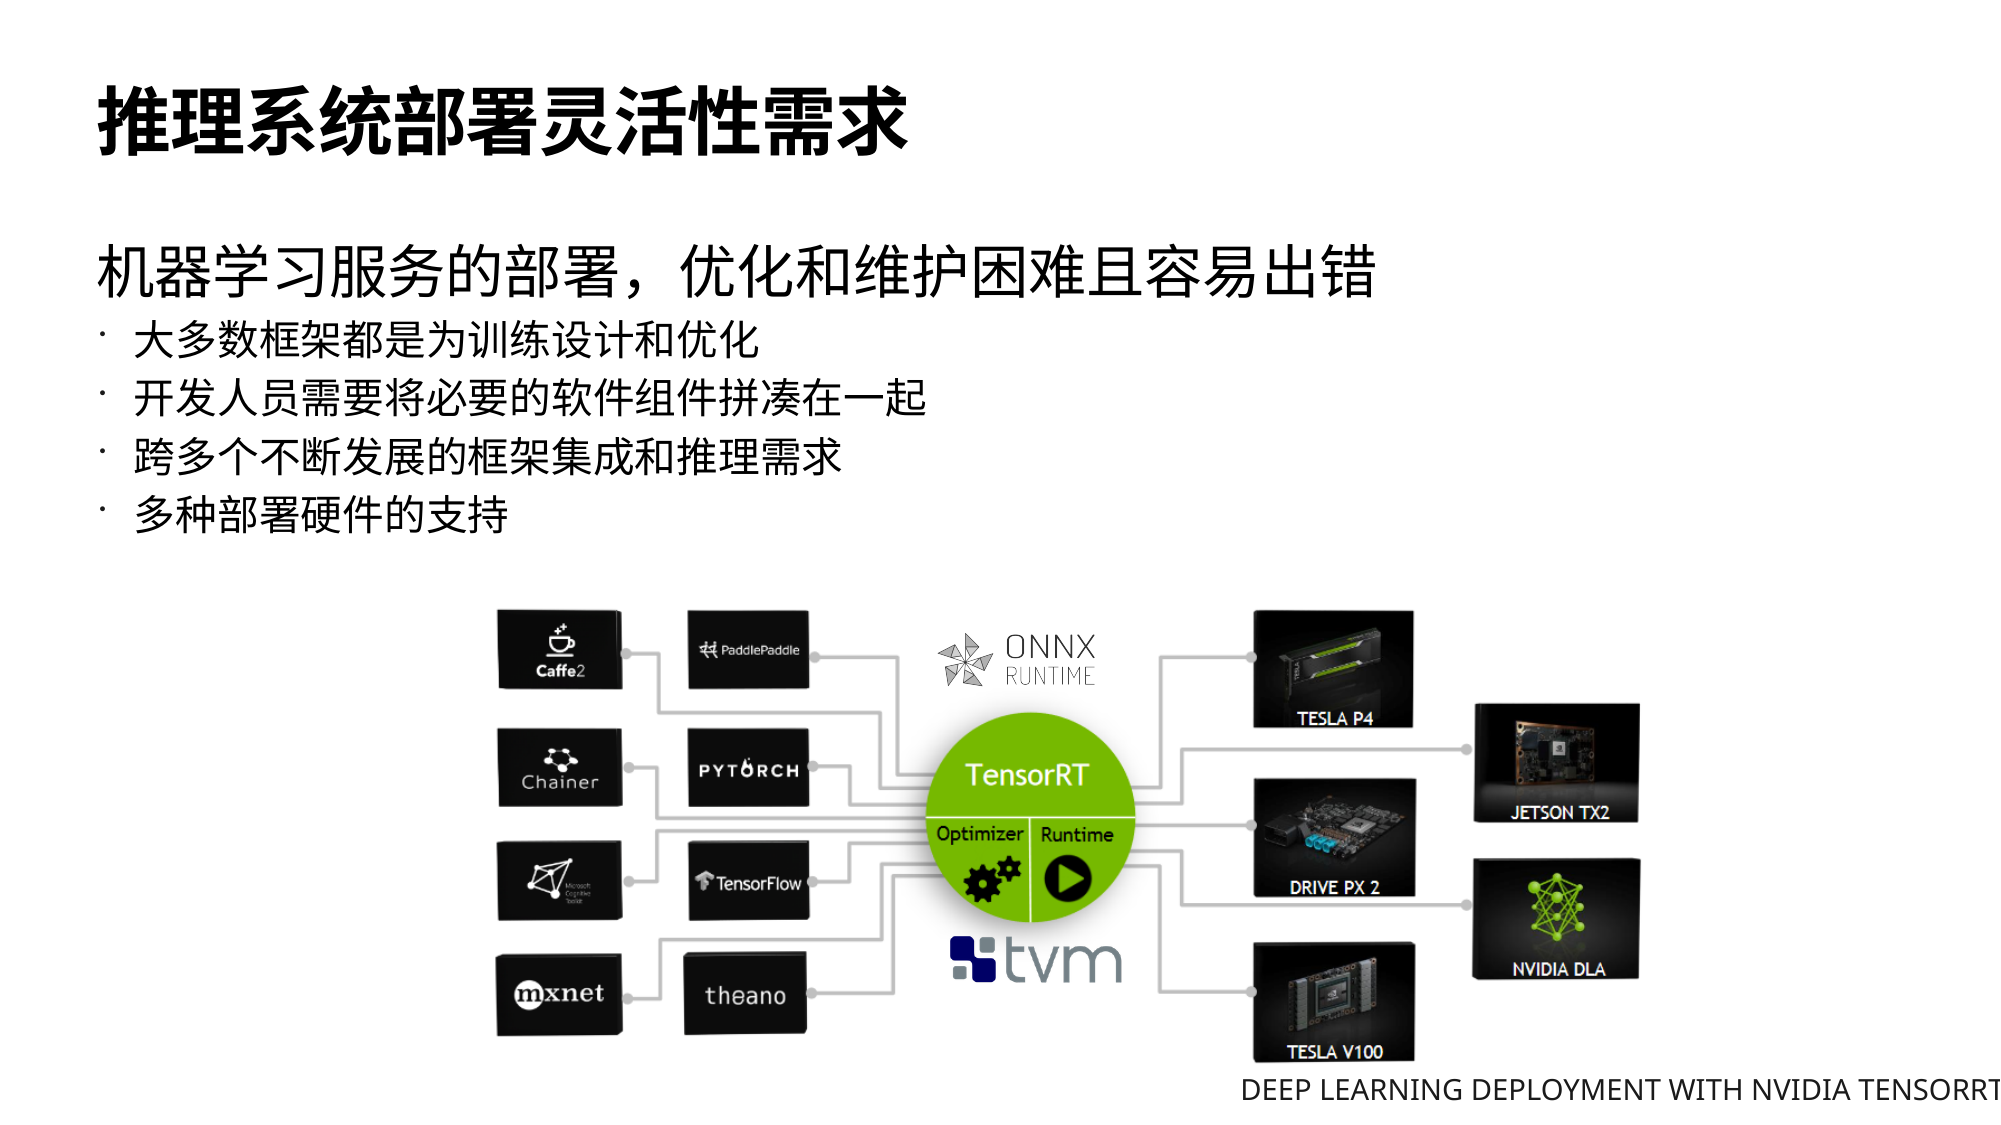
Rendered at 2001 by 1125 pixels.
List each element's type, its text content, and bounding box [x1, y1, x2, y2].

text_box DEEP LEARNING DEPLOYMENT WITH NVIDIA TENSORRT [1225, 1063, 2000, 1114]
picture [480, 582, 1651, 1090]
list 机器学习服务的部署，优化和维护困难且容易出错 大多数框架都是为训练设计和优化 开发人员需要将必要的软件组件拼凑在一起 跨多个不断发展的框架集成和推理需求 多种部署硬件的支持 [96, 235, 1904, 563]
title 推理系统部署灵活性需求 [96, 75, 1904, 166]
